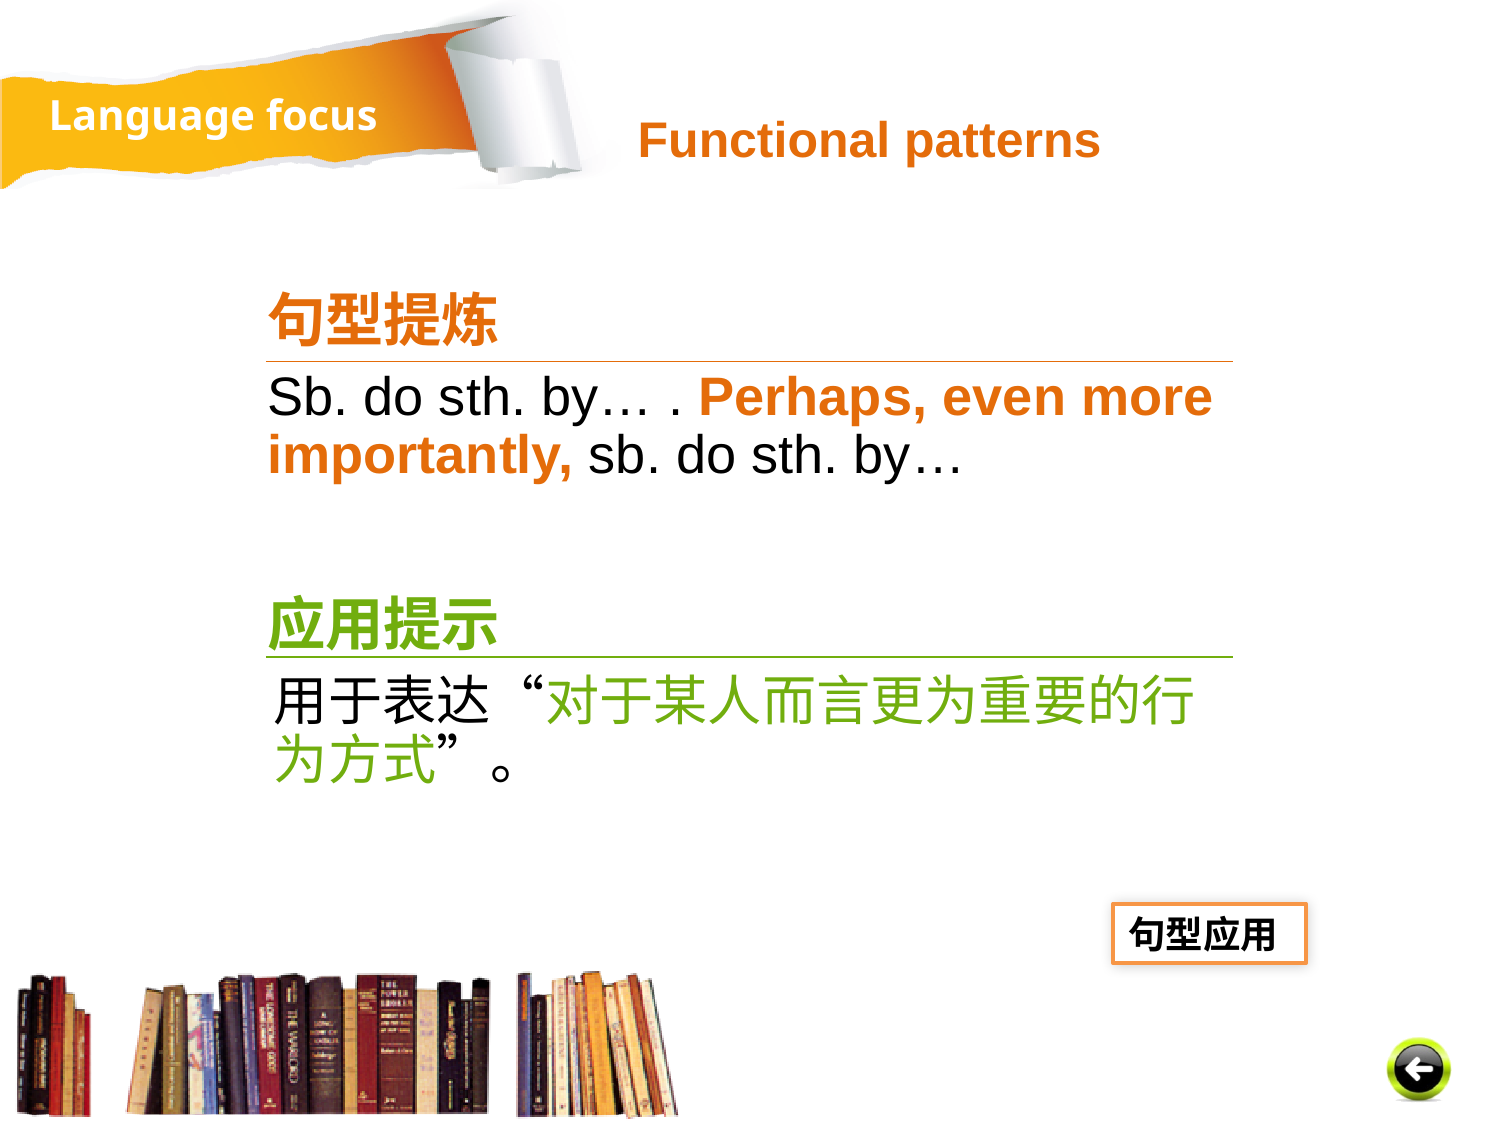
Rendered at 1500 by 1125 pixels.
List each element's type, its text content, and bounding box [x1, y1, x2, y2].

text_box 句型提炼 [252, 275, 573, 361]
text_box Sb. do sth. by… . Perhaps, even more importantly, sb. do sth. by… [252, 360, 1282, 492]
picture [1381, 1031, 1454, 1107]
text_box 句型应用 [1111, 902, 1308, 965]
picture [0, 963, 691, 1122]
picture [0, 0, 621, 190]
text_box Functional patterns [625, 99, 1184, 175]
text_box 应用提示 [252, 579, 560, 665]
text_box 用于表达“对于某人而言更为重要的行为方式”。 [259, 665, 1258, 883]
